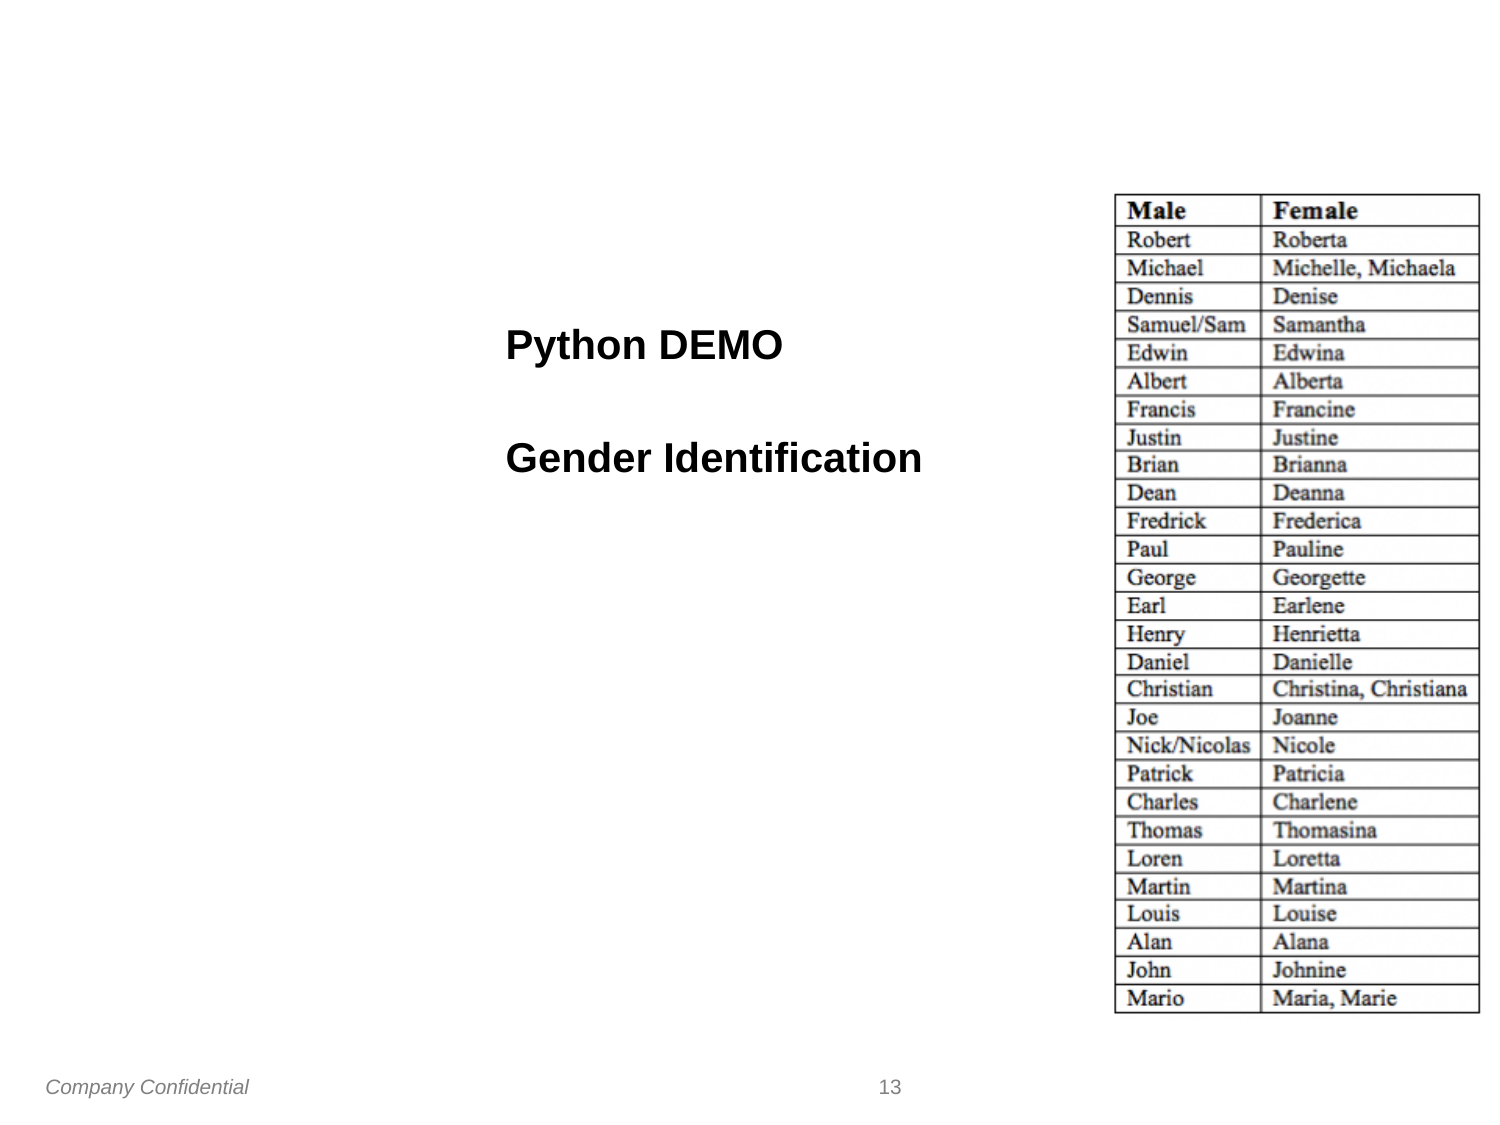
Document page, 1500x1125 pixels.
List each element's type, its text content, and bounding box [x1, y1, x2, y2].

text_box Python DEMO Gender Identification [470, 310, 977, 514]
text_box Company Confidential [30, 1066, 740, 1098]
text_box 1 [864, 1066, 921, 1098]
picture [1109, 191, 1486, 1021]
